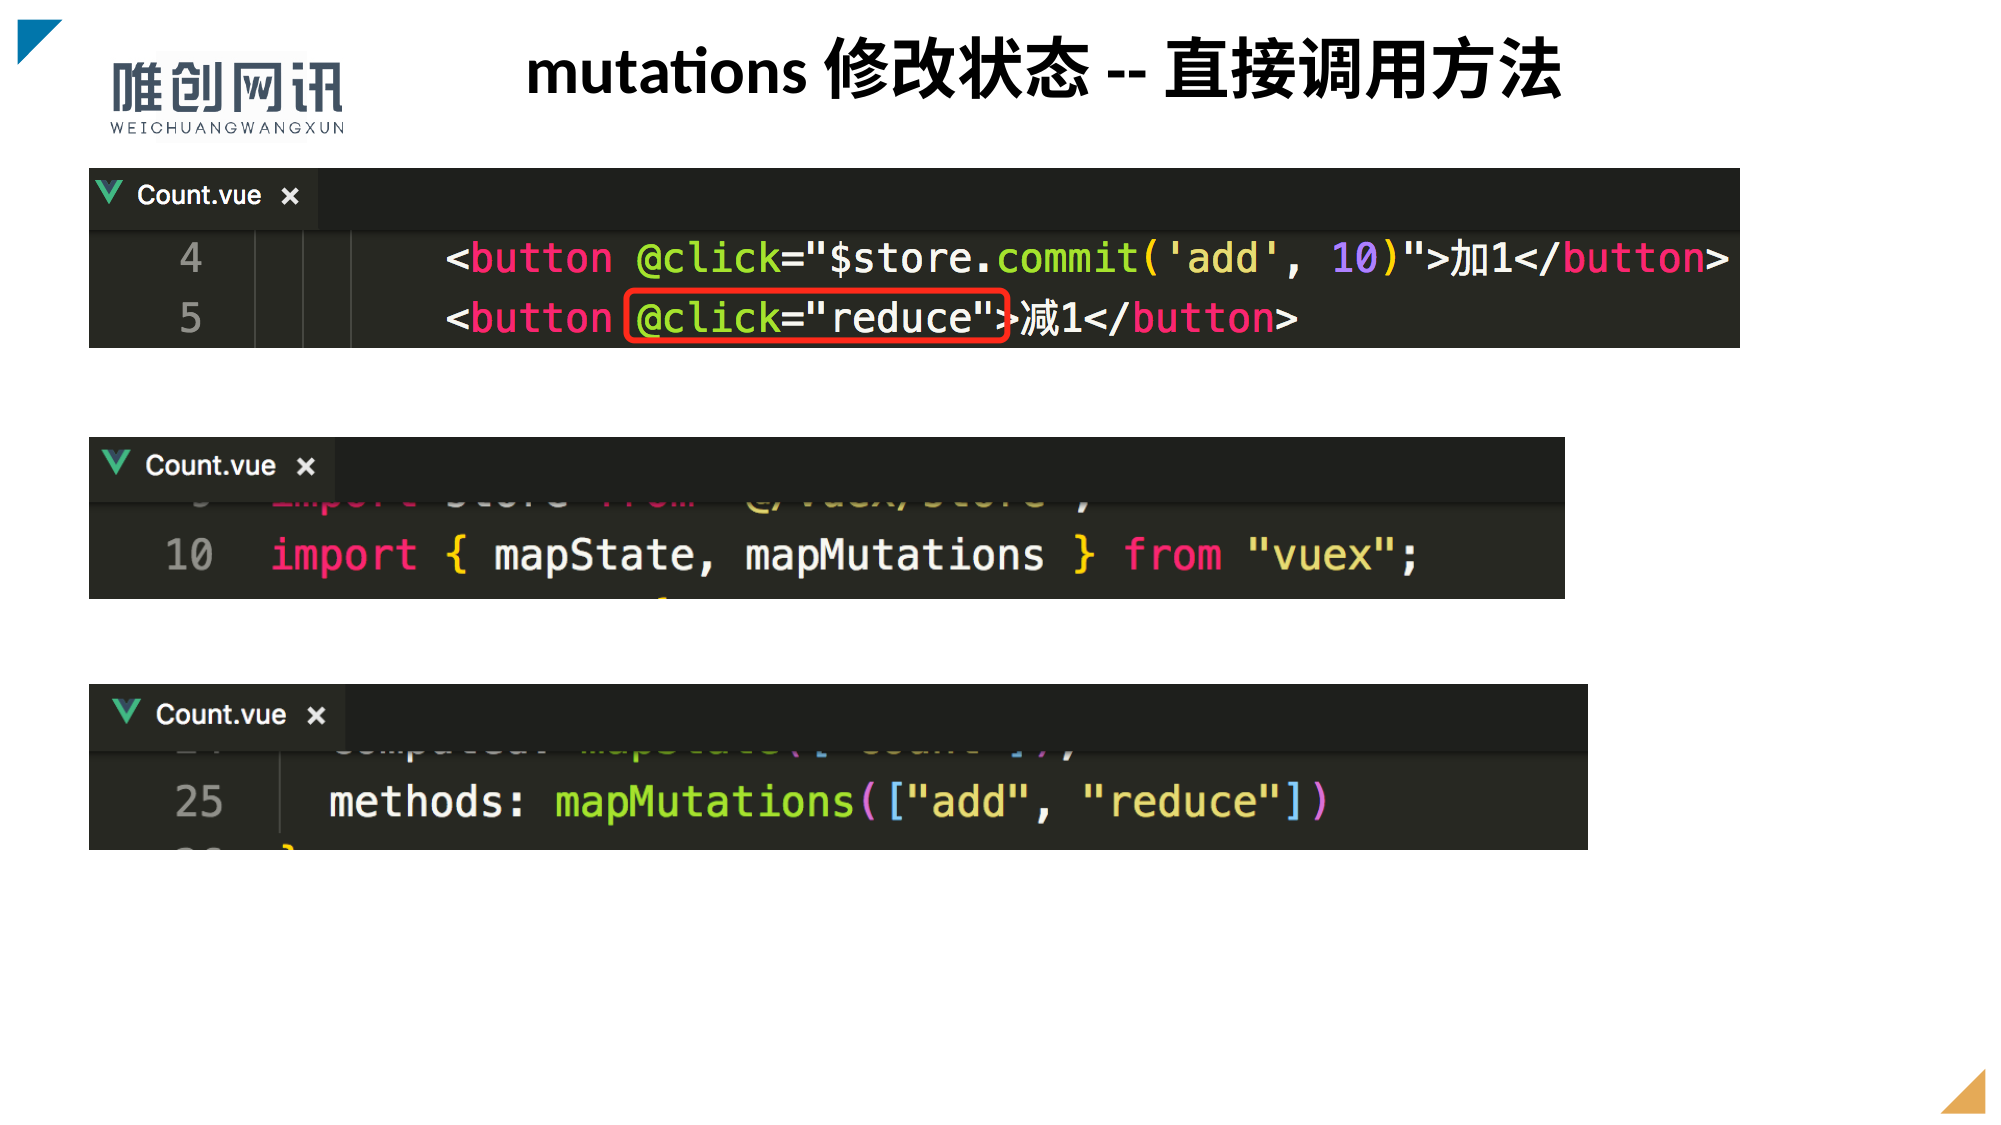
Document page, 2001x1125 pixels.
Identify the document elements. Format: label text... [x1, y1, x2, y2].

picture [89, 684, 1588, 850]
picture [89, 51, 395, 143]
picture [89, 168, 1740, 348]
picture [89, 437, 1565, 599]
text_box [17, 19, 63, 65]
text_box mutations修改状态--直接调用方法 [490, 19, 1600, 115]
text_box [1940, 1068, 1986, 1114]
